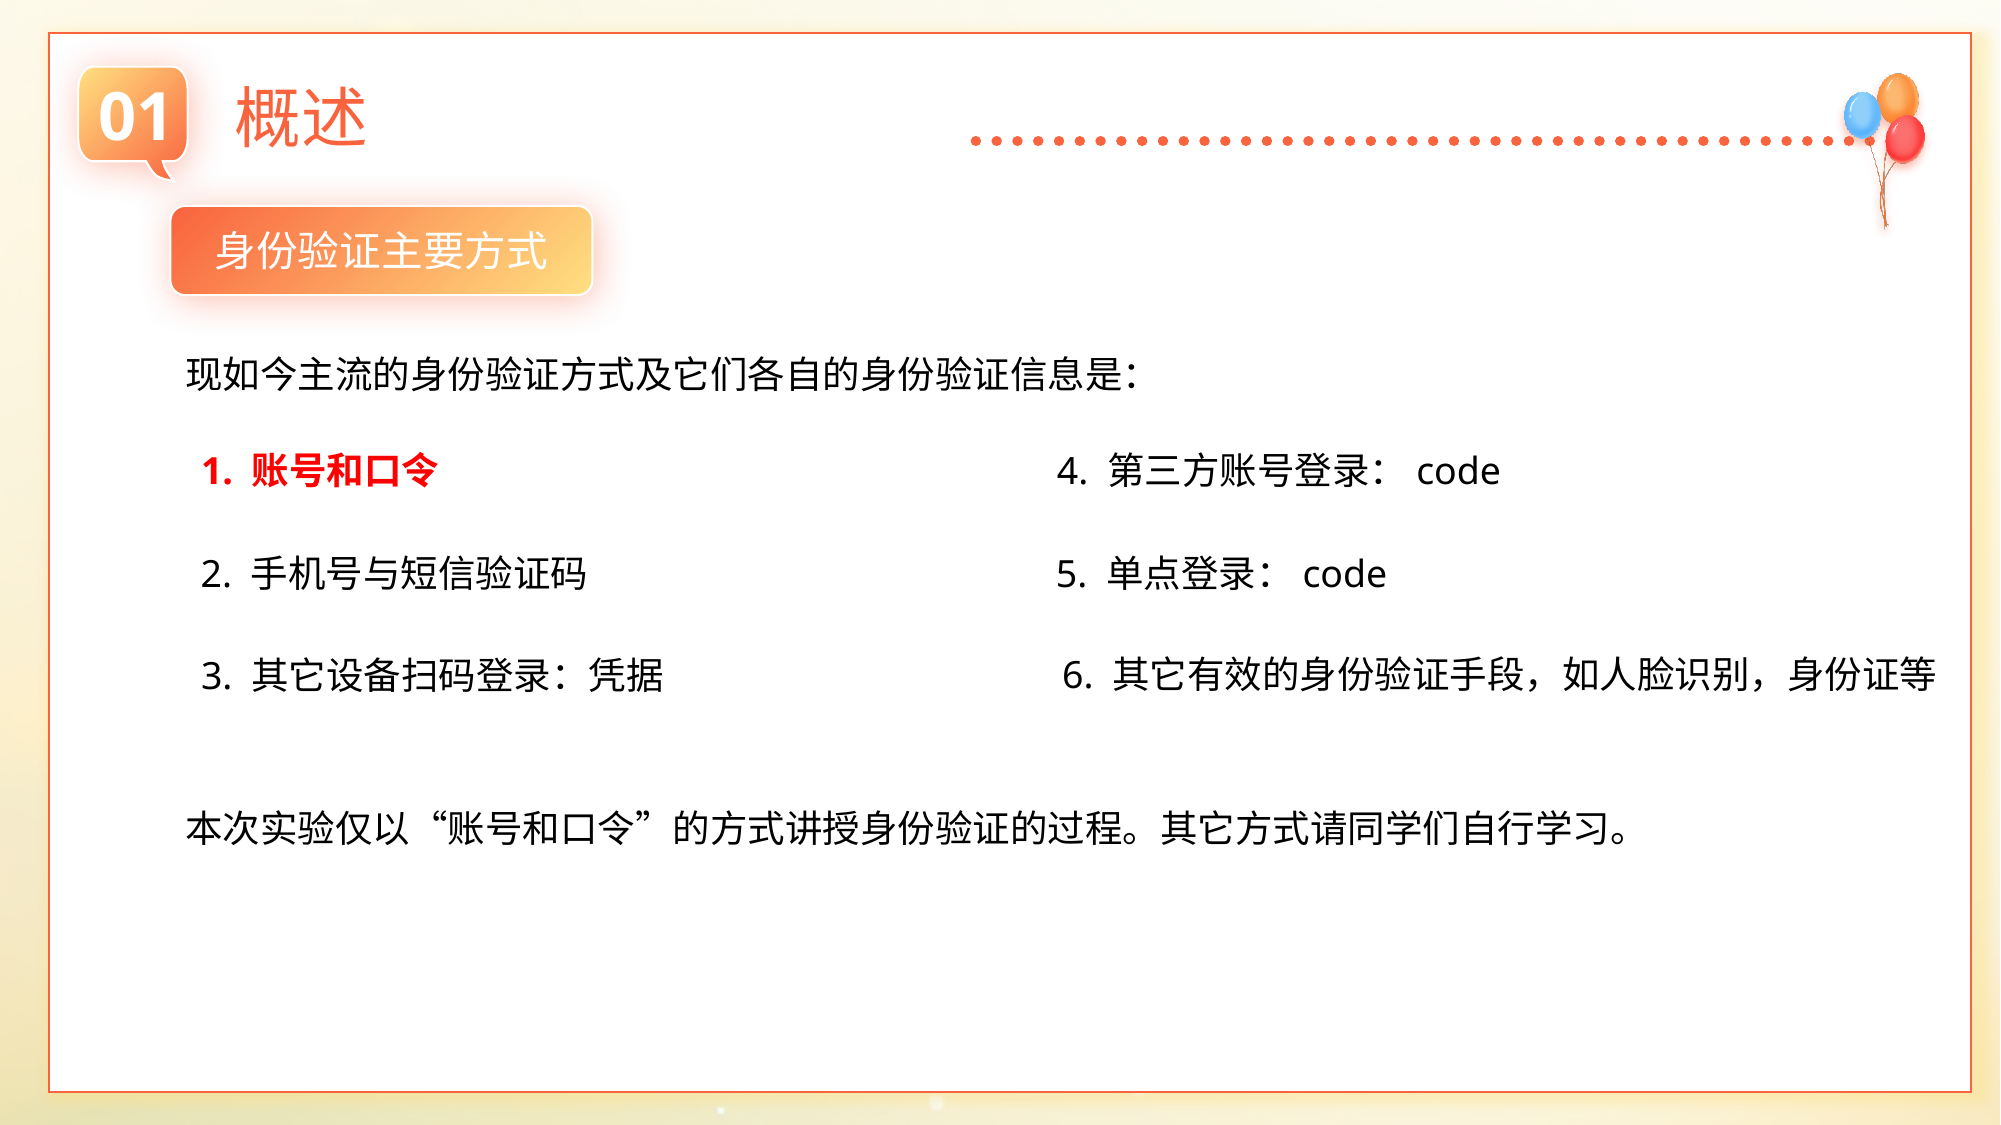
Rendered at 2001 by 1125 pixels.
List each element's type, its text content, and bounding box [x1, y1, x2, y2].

text_box 6. 其它有效的身份验证手段，如人脸识别，身份证等 [1047, 643, 1953, 704]
text_box 本次实验仅以“账号和口令”的方式讲授身份验证的过程。其它方式请同学们自行学习。 [170, 774, 1924, 858]
text_box 2. 手机号与短信验证码 [185, 542, 604, 602]
text_box 现如今主流的身份验证方式及它们各自的身份验证信息是： [170, 321, 1924, 404]
text_box 3. 其它设备扫码登录：凭据 [186, 644, 679, 705]
text_box 5. 单点登录：code [1041, 543, 1403, 603]
text_box 1. 账号和口令 [186, 439, 455, 500]
picture [0, 0, 2000, 1125]
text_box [170, 205, 593, 296]
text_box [72, 60, 1961, 240]
text_box 4. 第三方账号登录：code [1042, 439, 1516, 500]
